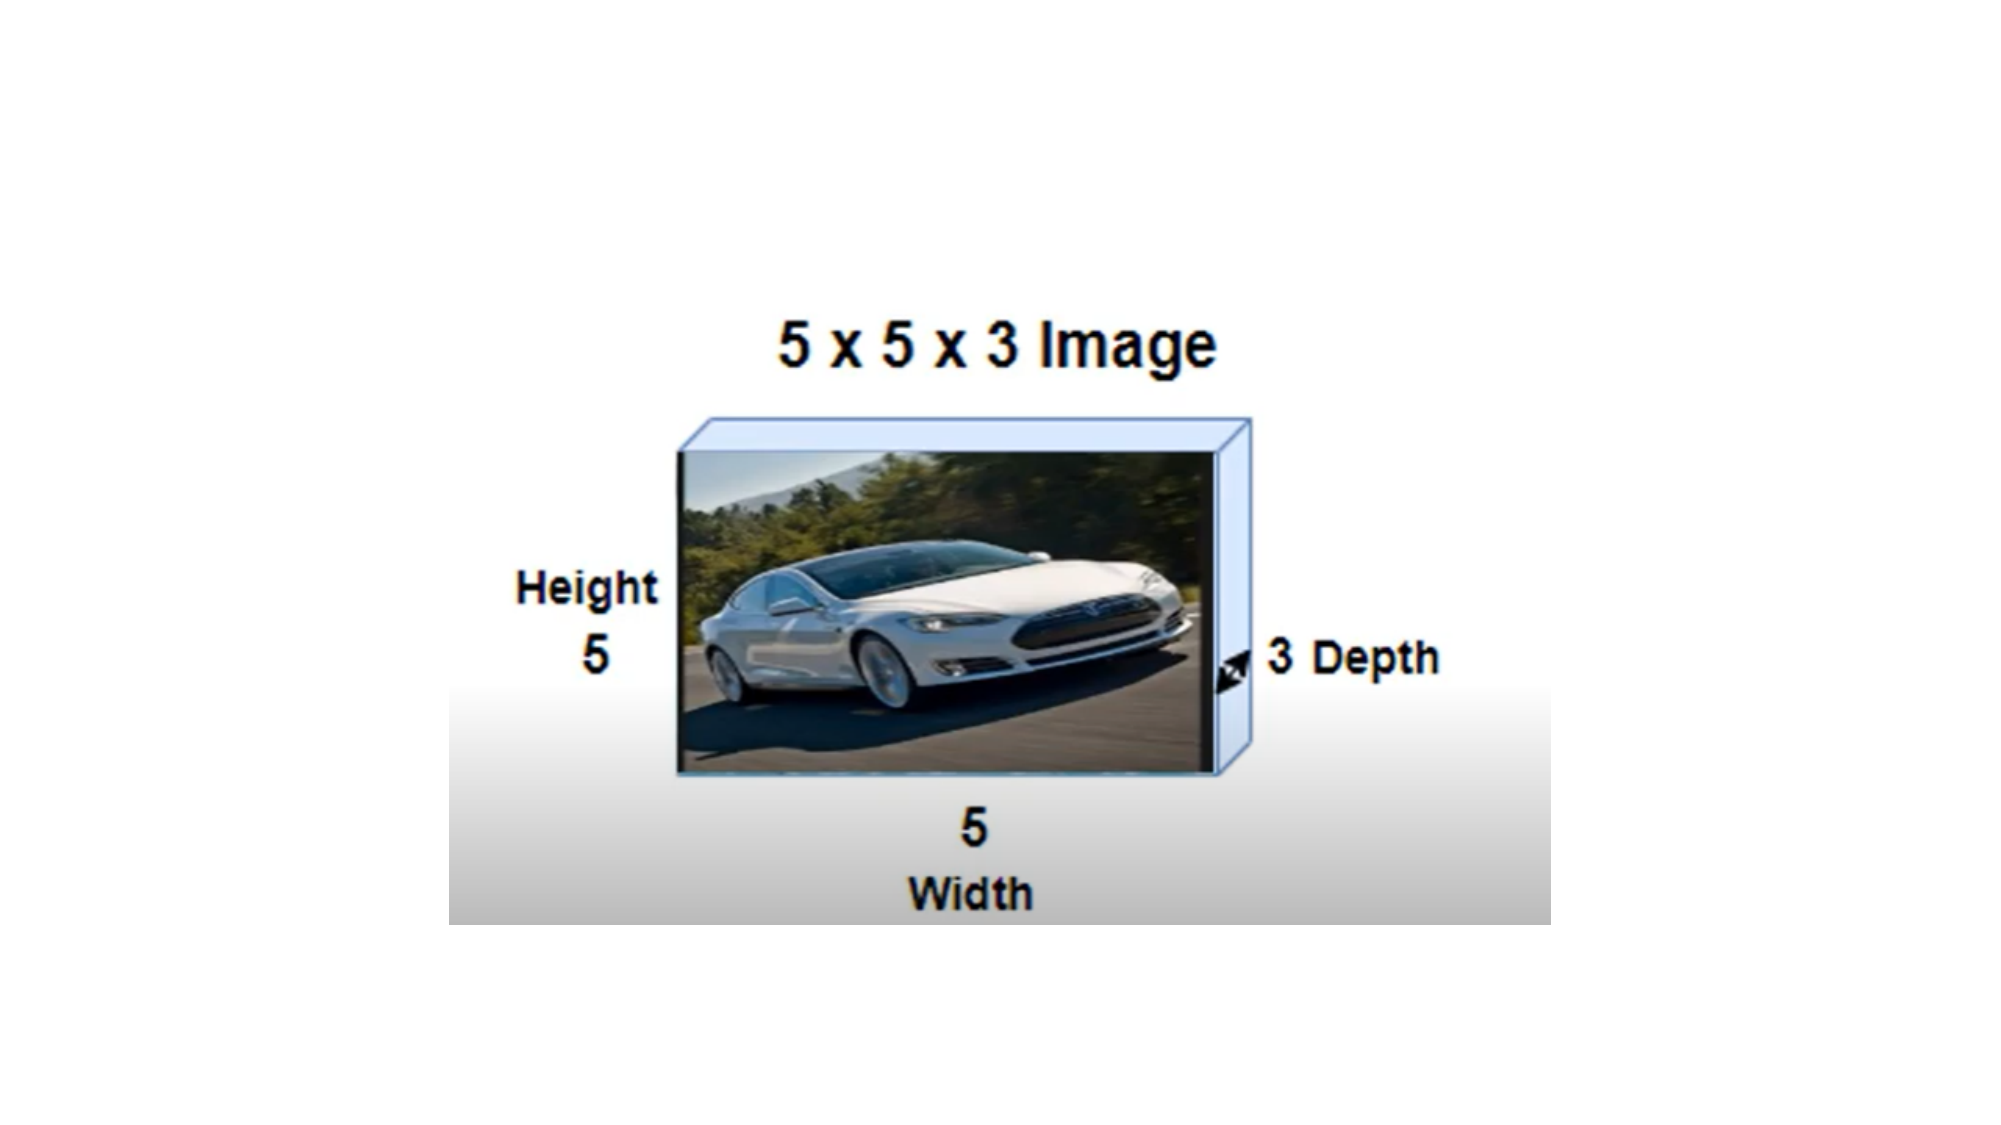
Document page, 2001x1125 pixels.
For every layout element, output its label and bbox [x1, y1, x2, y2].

picture [449, 199, 1551, 926]
